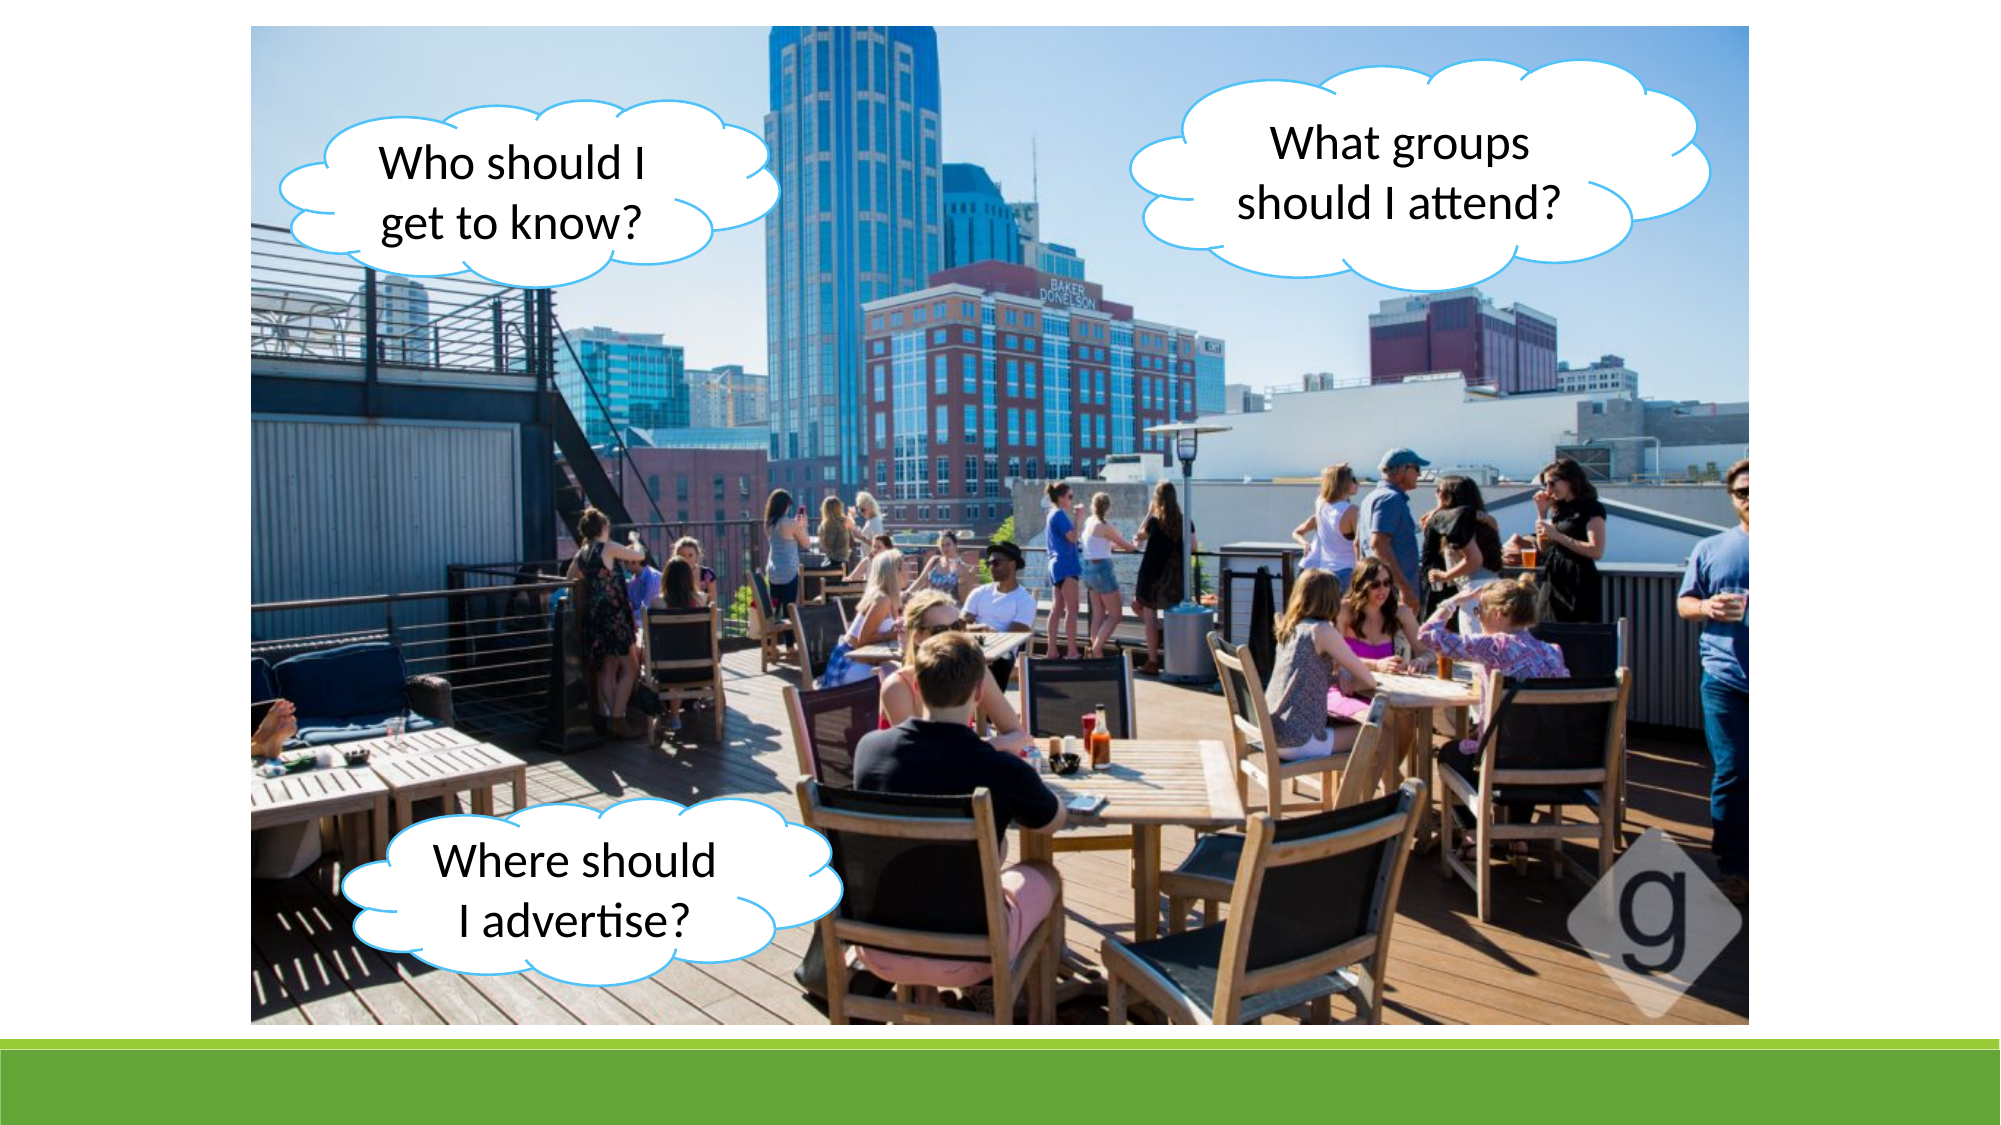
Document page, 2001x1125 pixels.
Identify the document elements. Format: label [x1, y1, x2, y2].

picture [251, 25, 1749, 1026]
